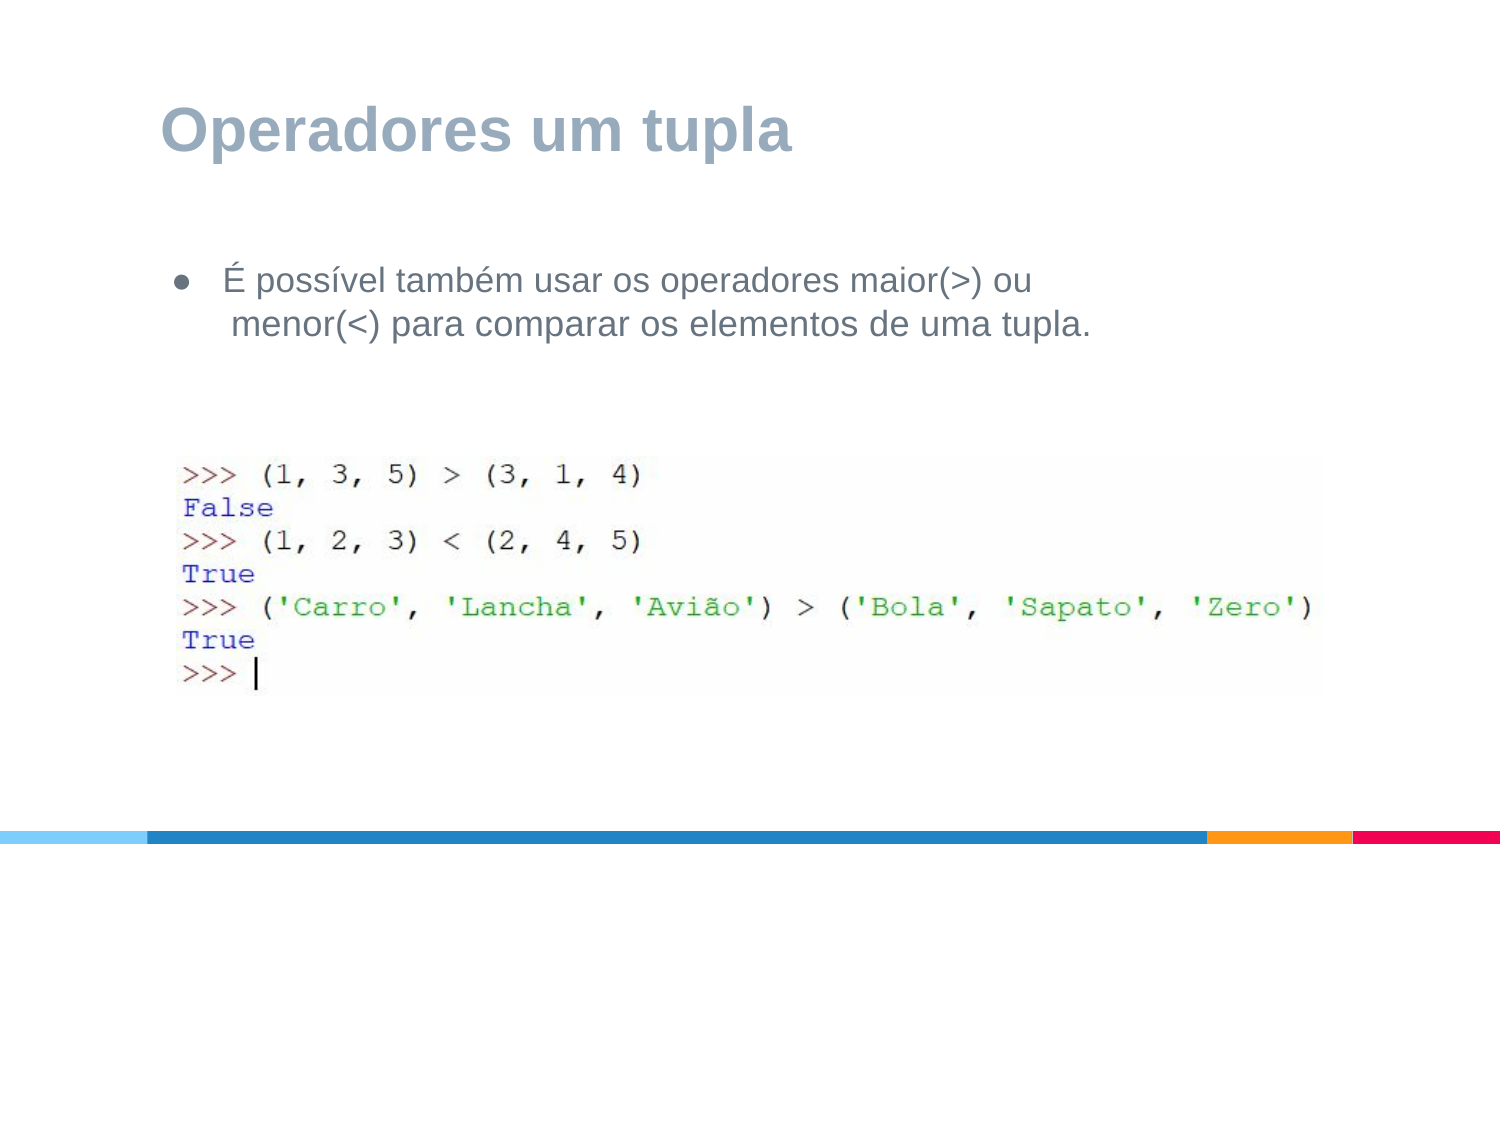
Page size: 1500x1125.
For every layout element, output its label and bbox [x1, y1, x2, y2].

picture [0, 0, 1500, 844]
